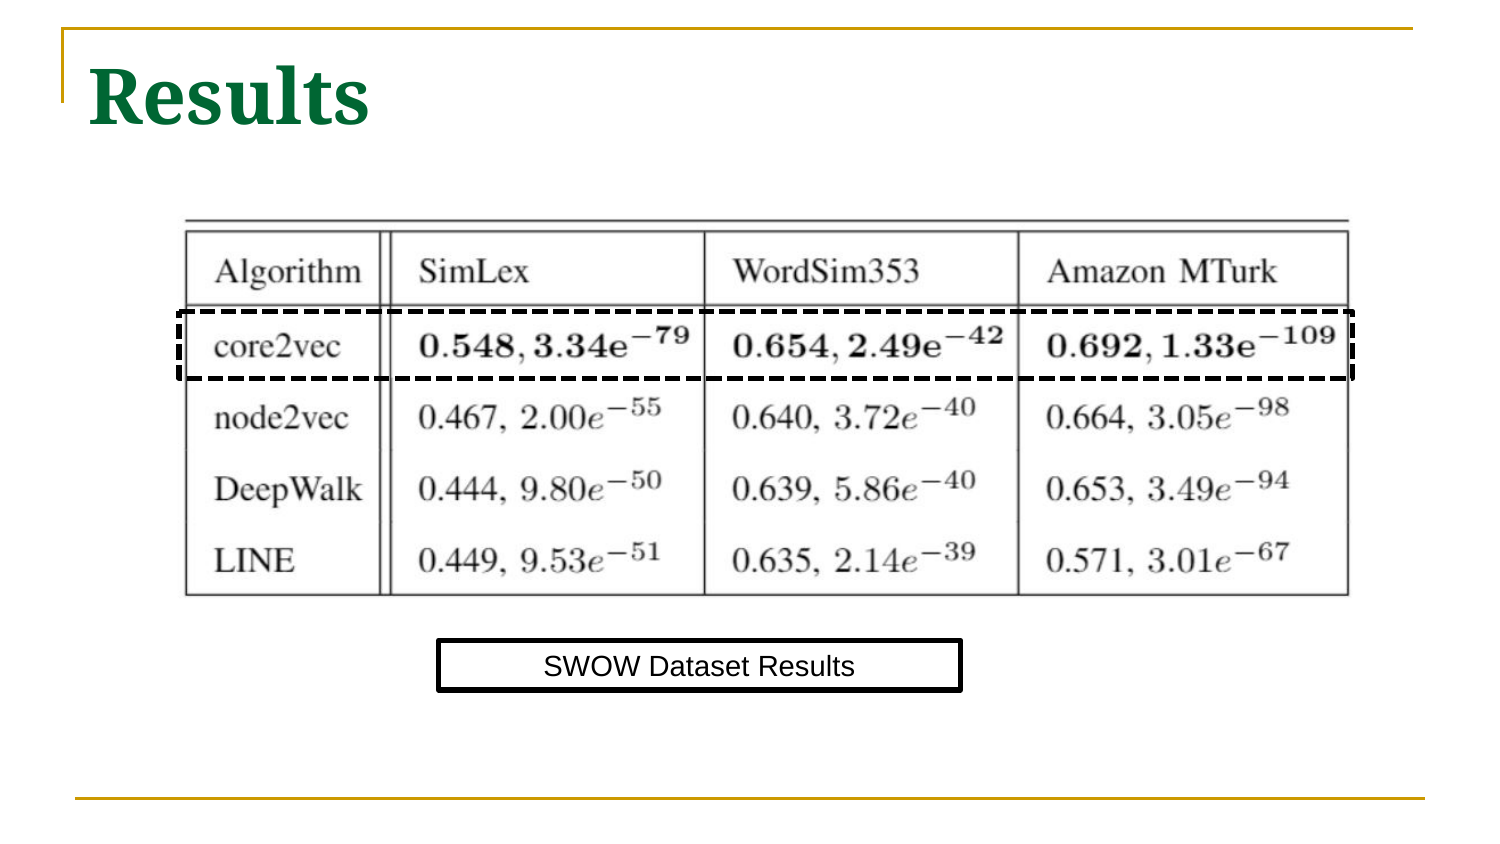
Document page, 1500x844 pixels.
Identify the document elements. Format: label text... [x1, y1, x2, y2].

text_box SWOW Dataset Results [438, 640, 961, 690]
picture [168, 206, 1364, 614]
title Results [74, 34, 1425, 115]
